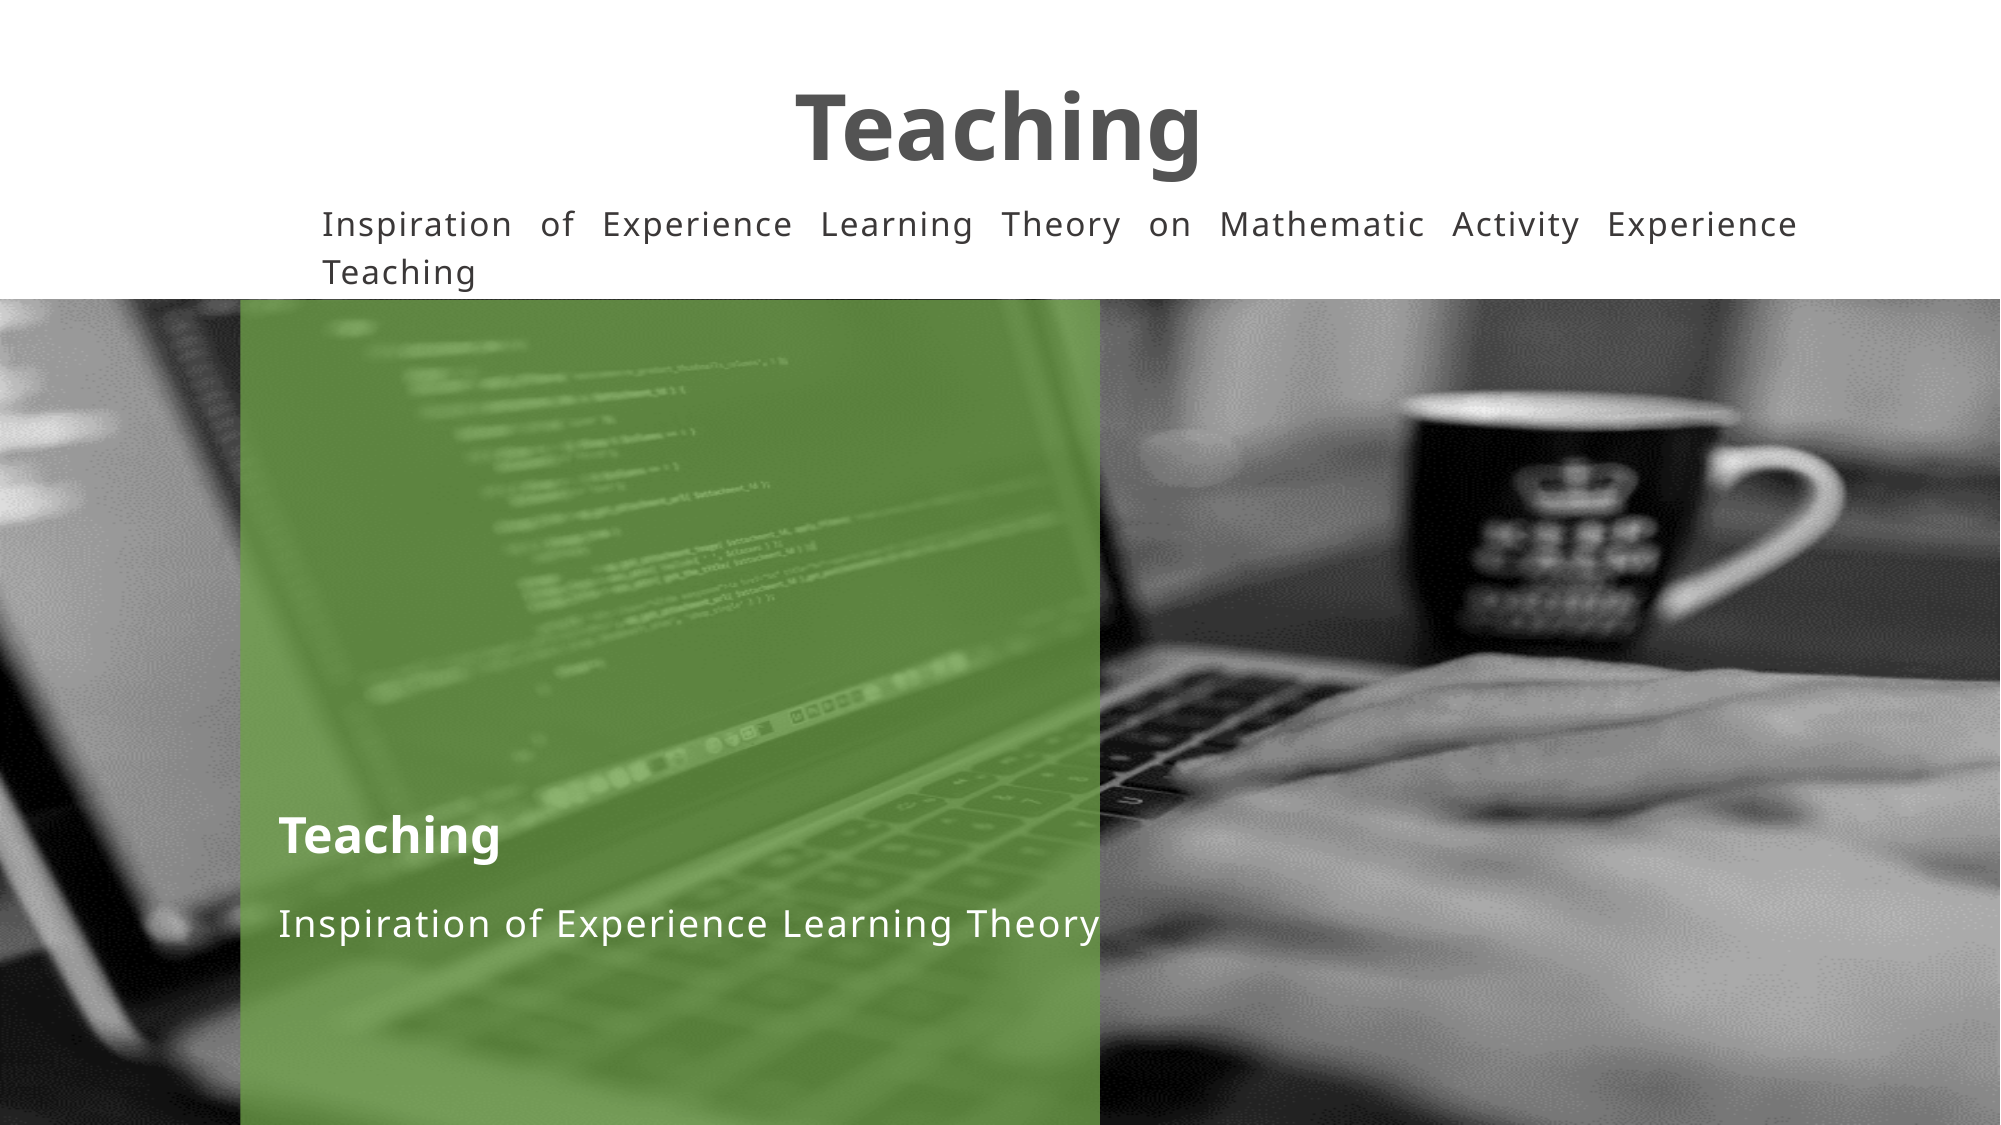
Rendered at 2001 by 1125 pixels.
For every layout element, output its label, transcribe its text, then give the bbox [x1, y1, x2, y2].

text_box Inspiration of Experience Learning Theory on Mathematic Activity Experience Teaching [307, 187, 1818, 299]
picture [0, 299, 2000, 1125]
text_box Teaching [780, 61, 1220, 187]
